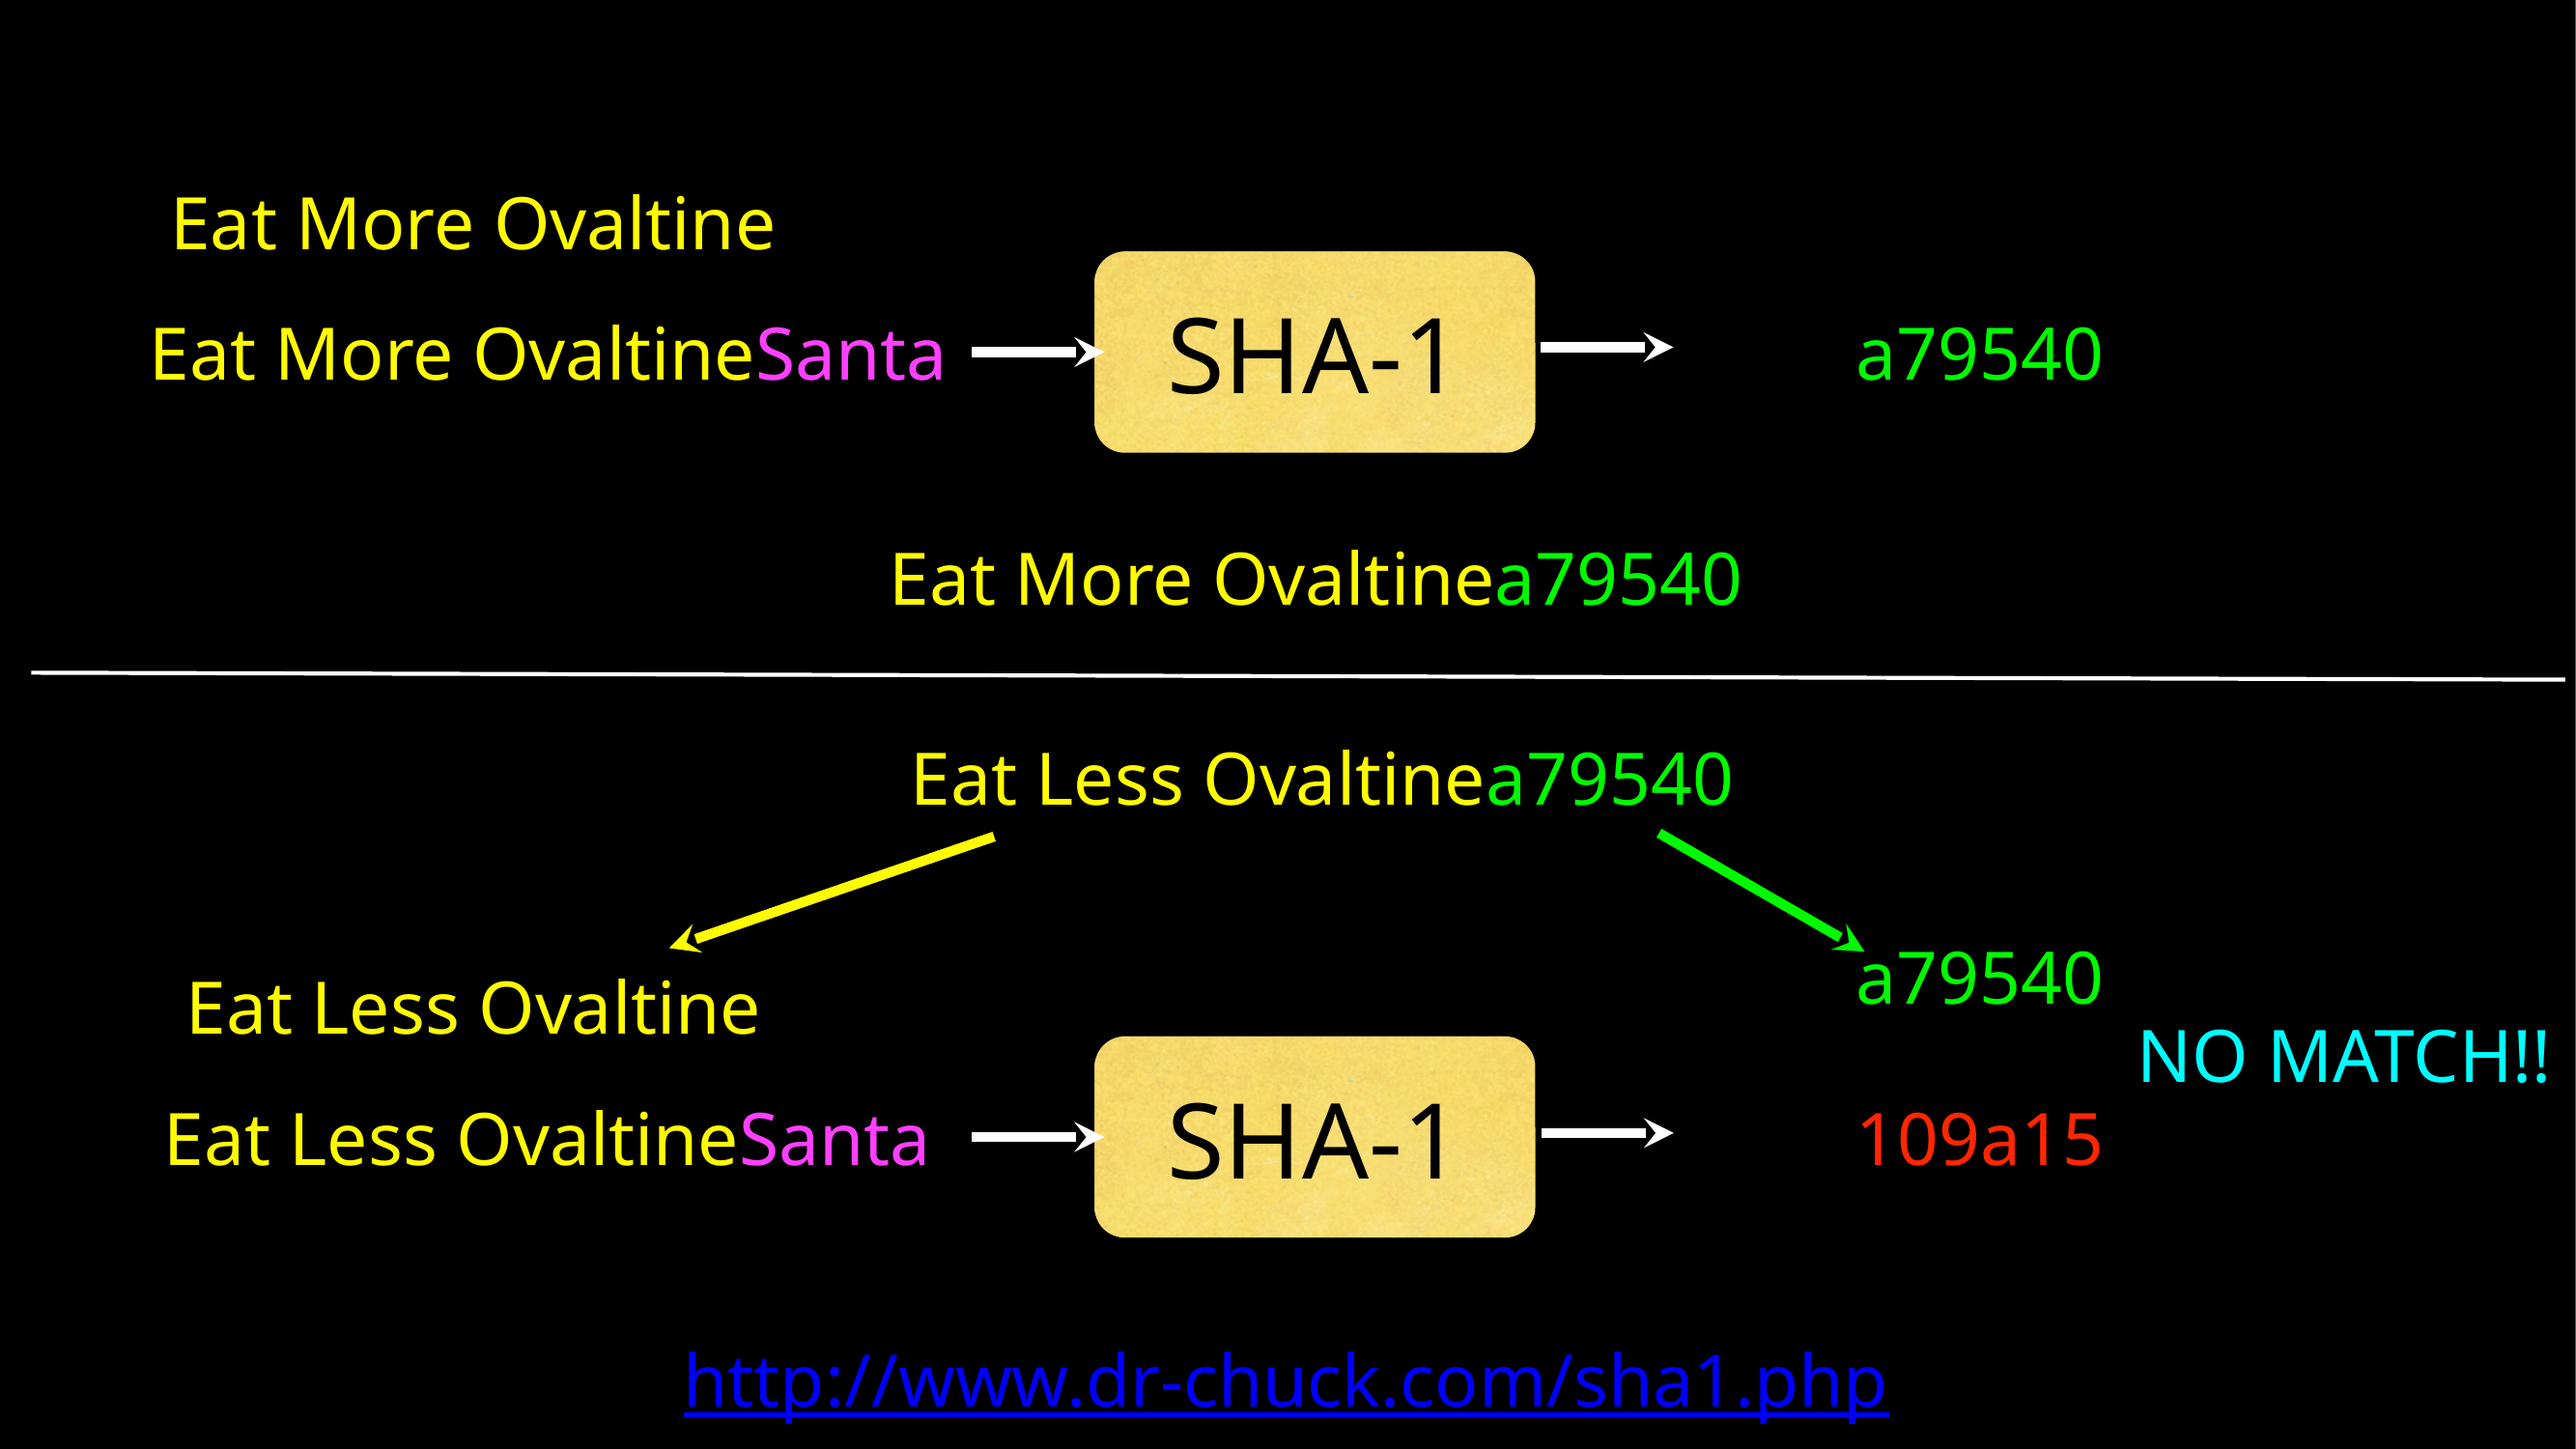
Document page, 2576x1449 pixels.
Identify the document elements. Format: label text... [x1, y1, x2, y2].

text_box Eat More Ovaltine [162, 168, 785, 272]
text_box http://www.dr-chuck.com/sha1.php [675, 1325, 1898, 1441]
text_box [1091, 346, 1105, 358]
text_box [211, 833, 2096, 1055]
text_box Eat More OvaltineSanta [141, 299, 955, 403]
text_box Eat Less OvaltineSanta [156, 1084, 940, 1188]
text_box NO MATCH!! [2129, 1002, 2561, 1105]
text_box SHA-1 [1094, 251, 1536, 453]
text_box Eat More Ovaltinea79540 [880, 525, 1752, 629]
text_box Eat Less Ovaltinea79540 [902, 724, 1742, 828]
text_box [1661, 341, 1674, 354]
text_box a79540 [1848, 299, 2112, 403]
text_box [971, 1055, 2096, 1238]
